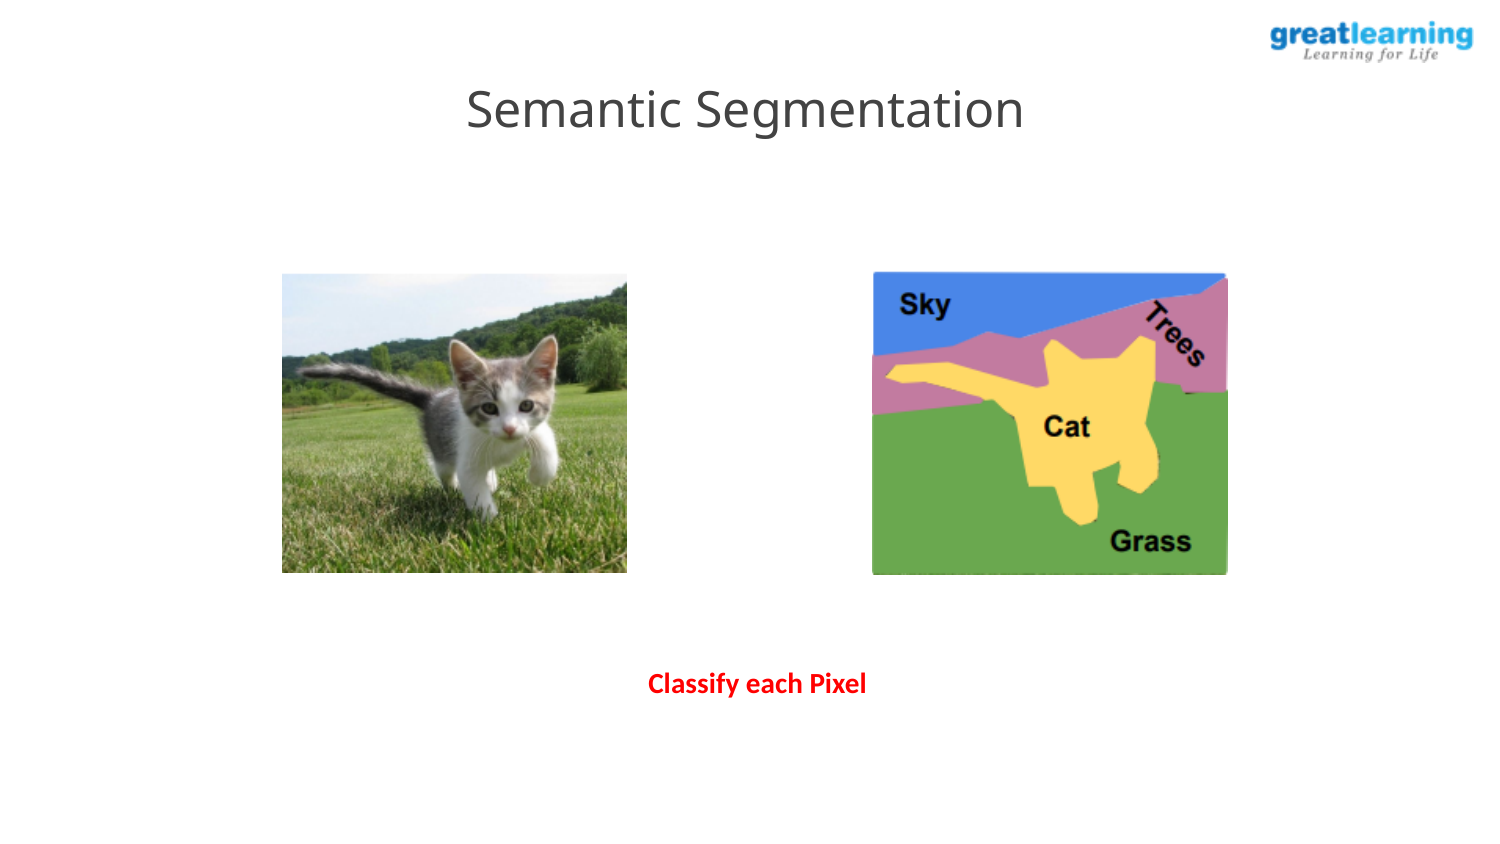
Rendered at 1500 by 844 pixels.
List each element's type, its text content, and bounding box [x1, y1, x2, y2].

picture [872, 269, 1228, 575]
text_box Classify each Pixel [591, 649, 924, 718]
picture [282, 270, 627, 573]
text_box Semantic Segmentation [151, 72, 1342, 143]
picture [1270, 20, 1474, 63]
